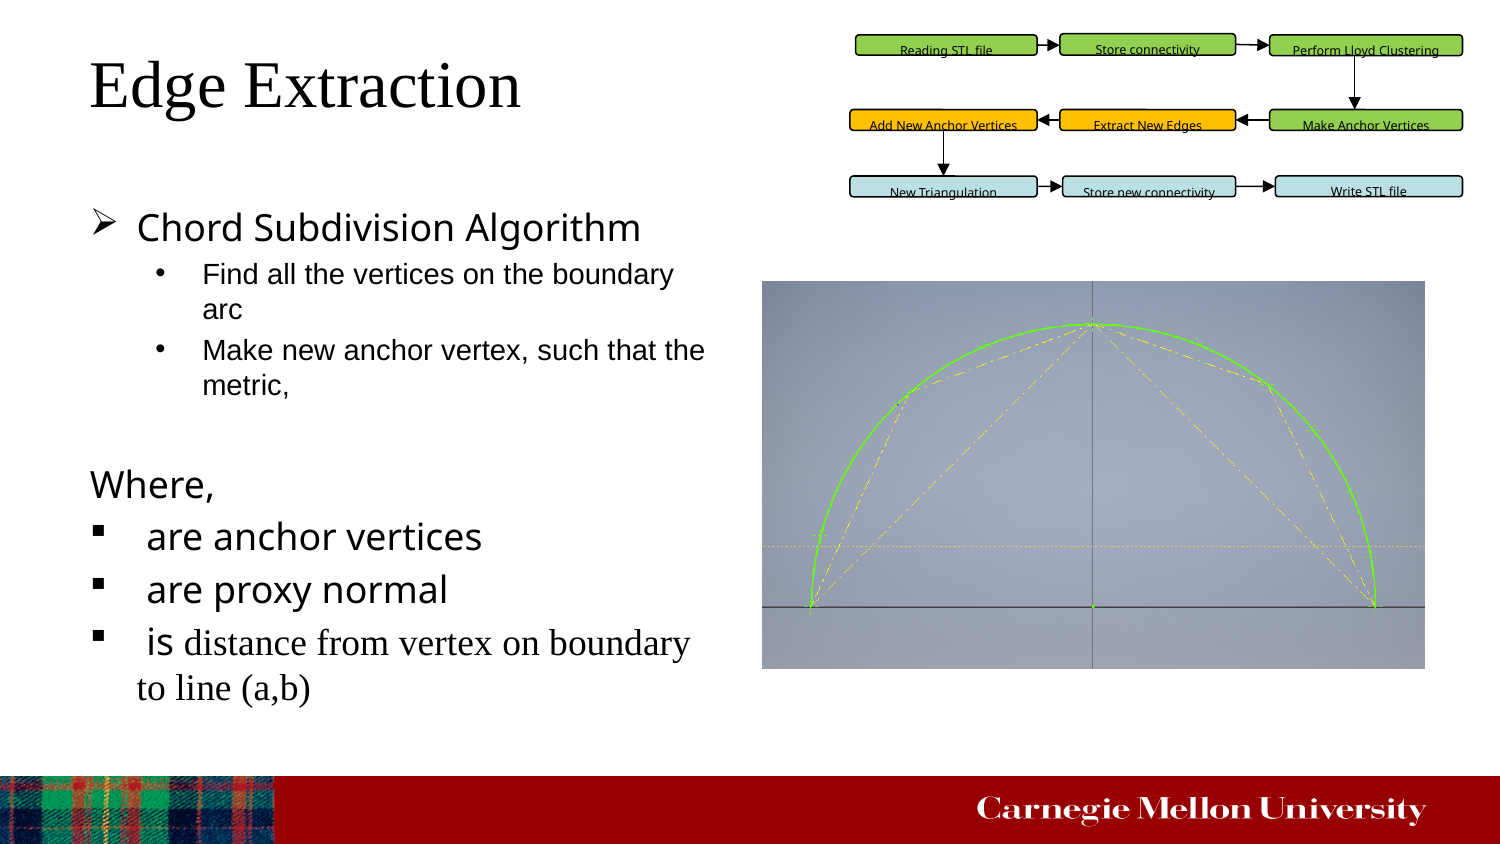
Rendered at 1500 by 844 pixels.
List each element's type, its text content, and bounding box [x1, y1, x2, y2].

title Edge Extraction [75, 33, 848, 175]
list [762, 281, 1426, 669]
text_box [849, 33, 1463, 198]
picture [0, 776, 1500, 844]
